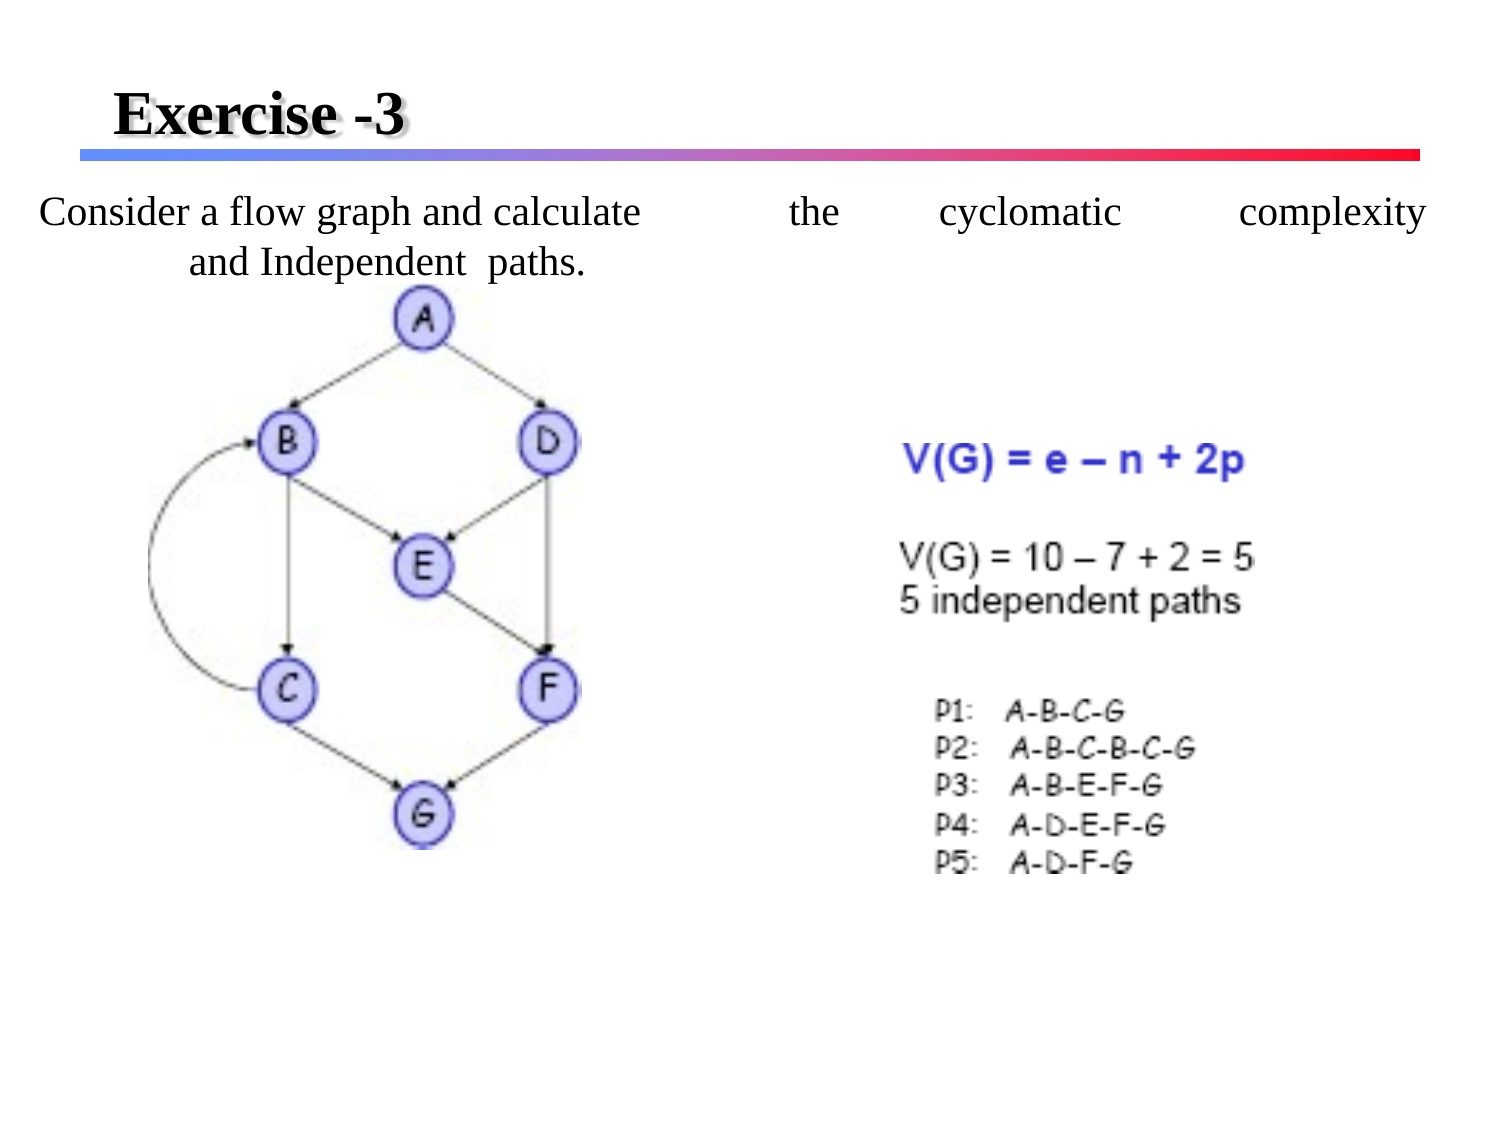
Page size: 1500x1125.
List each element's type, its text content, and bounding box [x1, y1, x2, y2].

picture [899, 443, 1256, 874]
picture [453, 149, 1420, 161]
text_box Consider a flow graph and calculate the cyclomatic complexity and Independent paths. [36, 181, 1440, 285]
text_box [74, 56, 453, 164]
picture [147, 283, 582, 851]
